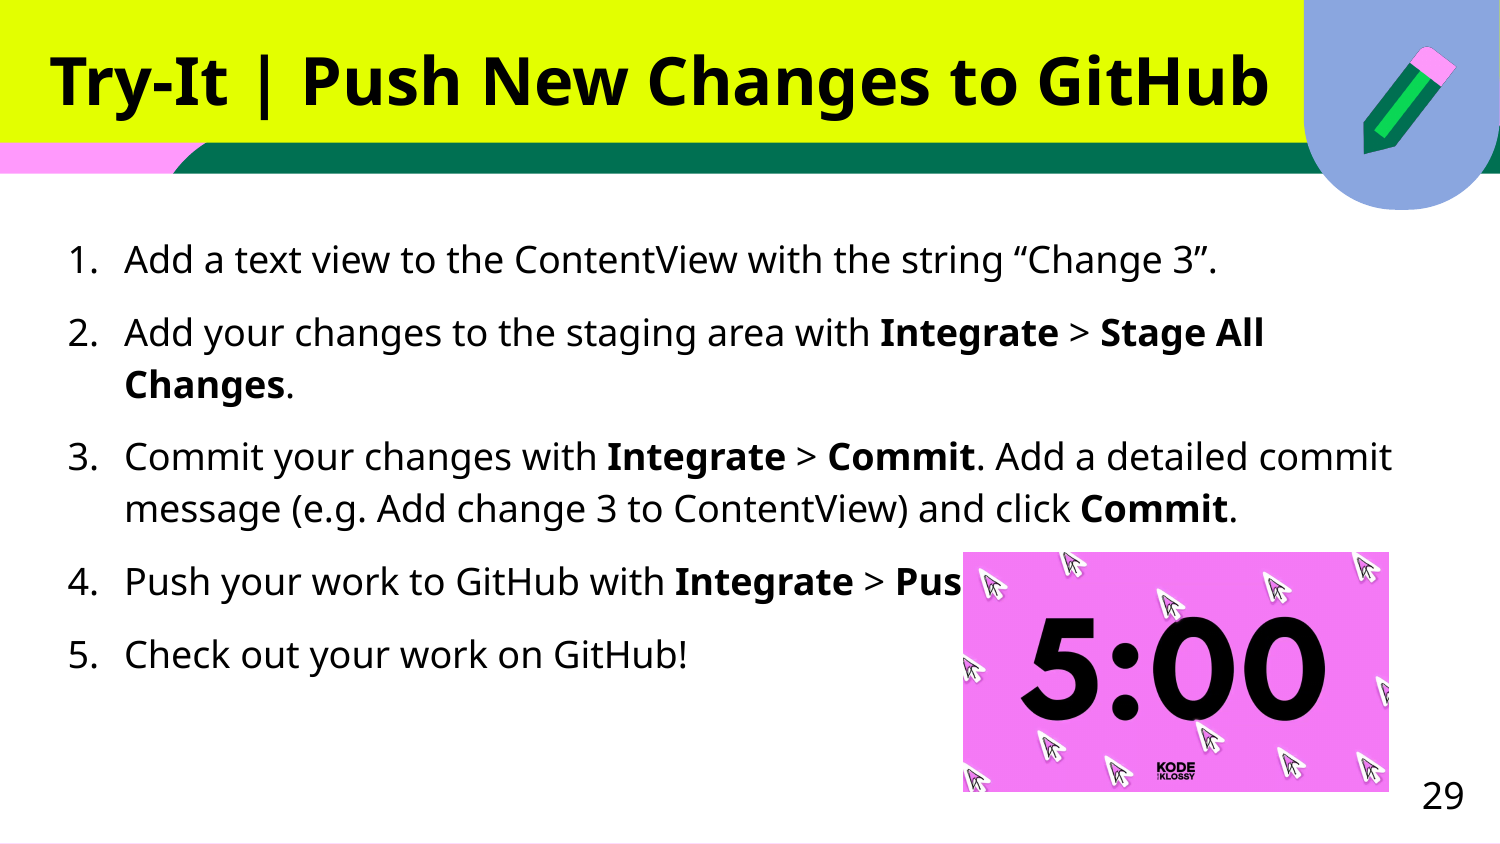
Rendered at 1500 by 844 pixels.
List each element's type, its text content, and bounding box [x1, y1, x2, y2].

list Add a text view to the ContentView with the string “Change 3”. Add your changes to the staging area with Integrate > Stage All Changes. Commit your changes with Integrate > Commit. Add a detailed commit message (e.g. Add change 3 to ContentView) and click Commit. Push your work to GitHub with Integrate > Push. Check out your work on GitHub! [34, 214, 1458, 765]
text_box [1274, 0, 1500, 232]
title Try-It | Push New Changes to GitHub [34, 23, 1269, 137]
picture [963, 552, 1389, 793]
